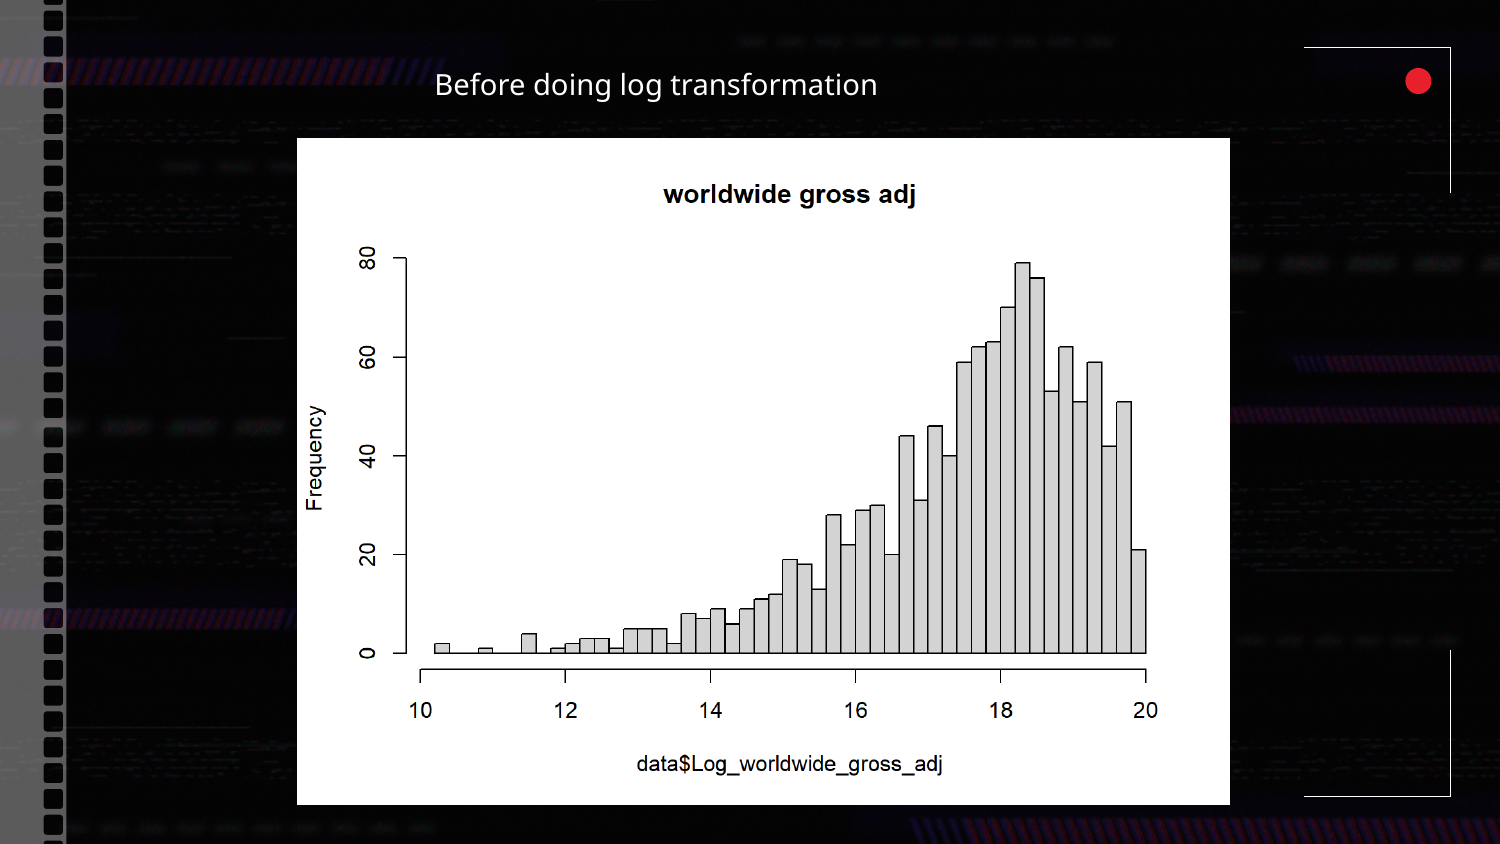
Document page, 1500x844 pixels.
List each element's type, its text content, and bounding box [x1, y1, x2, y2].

picture [44, 166, 63, 185]
picture [44, 0, 63, 4]
picture [44, 634, 63, 654]
picture [44, 454, 63, 473]
picture [44, 428, 63, 447]
picture [44, 295, 63, 314]
picture [44, 712, 63, 731]
picture [67, 0, 1500, 844]
picture [44, 321, 63, 340]
text_box Before doing log transformation [419, 58, 894, 109]
picture [44, 11, 63, 30]
picture [44, 89, 63, 108]
picture [44, 557, 63, 576]
picture [44, 218, 63, 237]
picture [44, 114, 63, 134]
picture [44, 347, 63, 366]
picture [44, 789, 63, 808]
picture [44, 531, 63, 550]
picture [44, 63, 63, 82]
picture [44, 660, 63, 679]
picture [44, 609, 63, 628]
picture [44, 373, 63, 392]
picture [44, 399, 63, 418]
picture [44, 764, 63, 783]
picture [44, 815, 63, 834]
picture [44, 140, 63, 159]
picture [44, 269, 63, 289]
picture [44, 738, 63, 757]
picture [44, 244, 63, 263]
picture [44, 686, 63, 705]
picture [44, 479, 63, 499]
picture [44, 505, 63, 524]
picture [44, 583, 63, 602]
picture [44, 37, 63, 56]
picture [44, 192, 63, 211]
